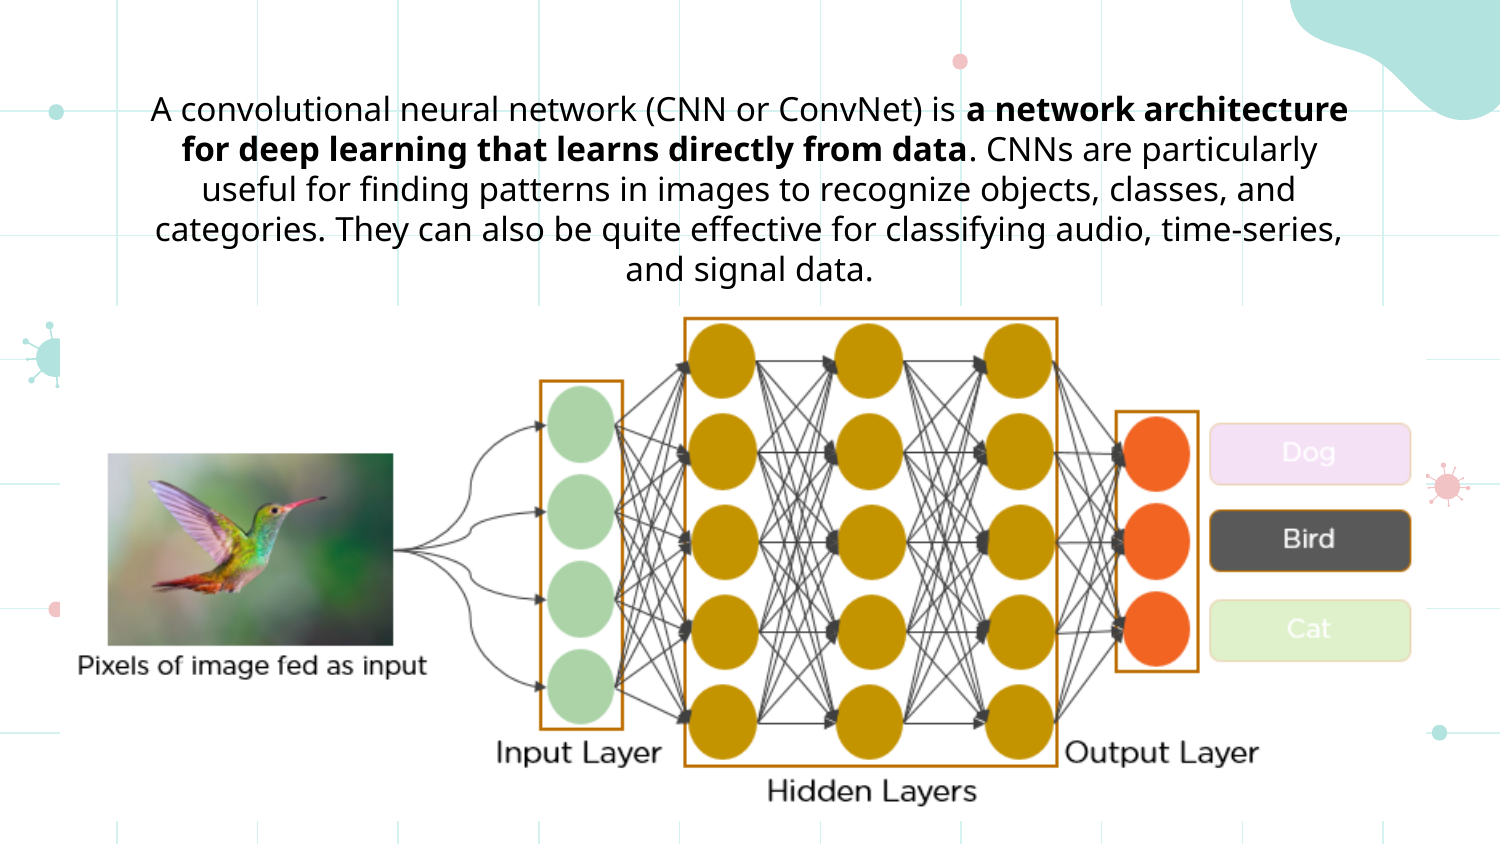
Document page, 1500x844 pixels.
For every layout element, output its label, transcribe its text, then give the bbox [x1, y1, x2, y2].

picture [60, 305, 1426, 821]
title A convolutional neural network (CNN or ConvNet) is a network architecture for deep learning that learns directly from data. CNNs are particularly useful for finding patterns in images to recognize objects, classes, and categories. They can also be quite effective for classifying audio, time-series, and signal data. [118, 72, 1382, 167]
